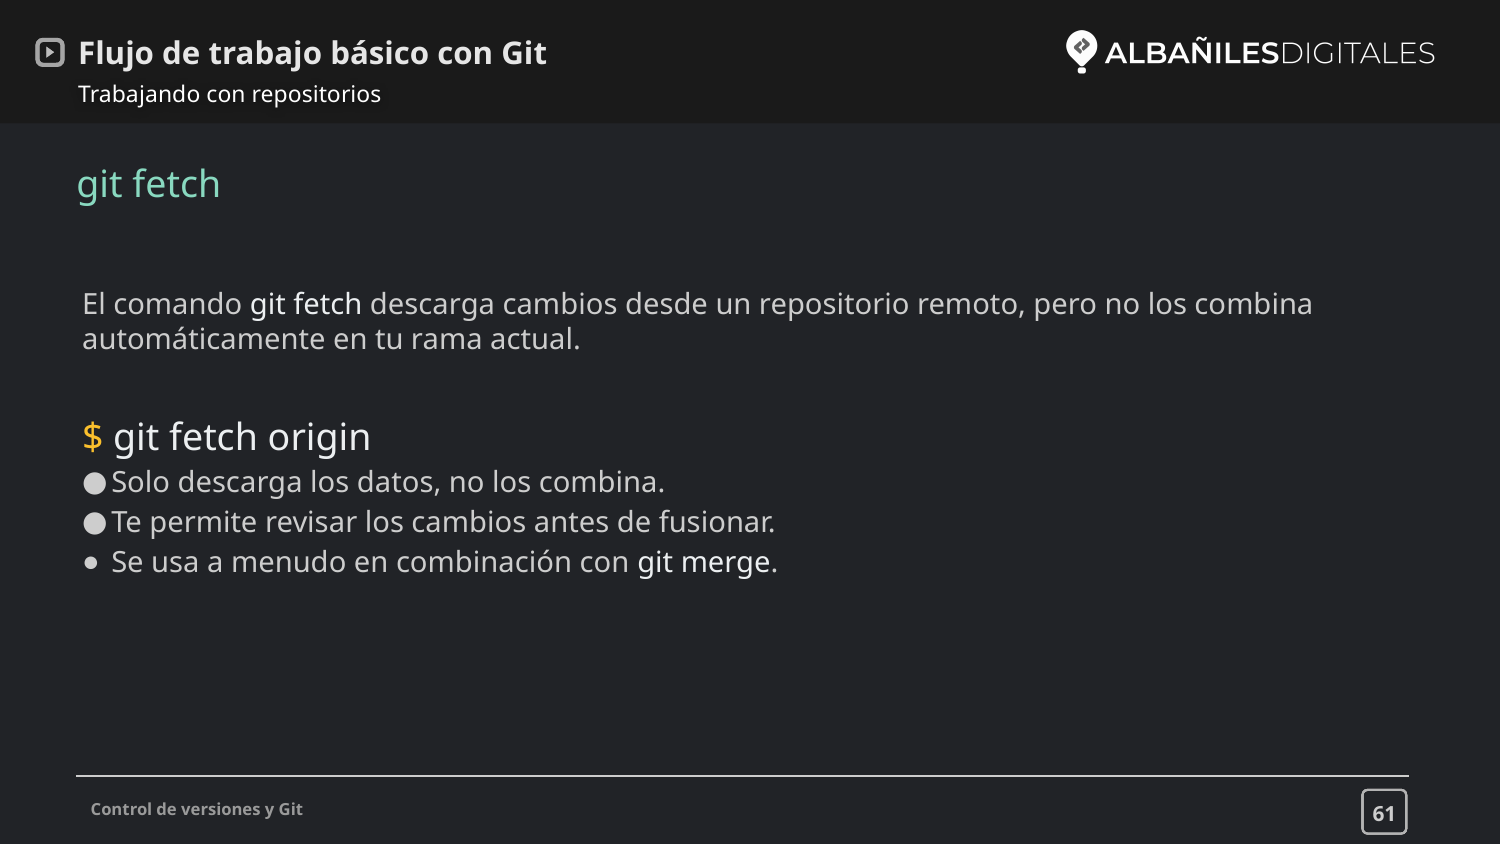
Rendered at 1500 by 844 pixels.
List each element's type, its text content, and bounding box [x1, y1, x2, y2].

title Flujo de trabajo básico con Git [63, 18, 934, 61]
picture [1066, 30, 1439, 74]
subtitle Trabajando con repositorios [63, 64, 1324, 114]
text_box El comando git fetch descarga cambios desde un repositorio remoto, pero no los combina automáticamente en tu rama actual. $ git fetch origin Solo descarga los datos, no los combina. Te permite revisar los cambios antes de fusionar. Se usa a menudo en combinación con git merge. [76, 279, 1398, 619]
slide_number 61 [1352, 785, 1417, 844]
text_box git fetch [76, 140, 788, 233]
